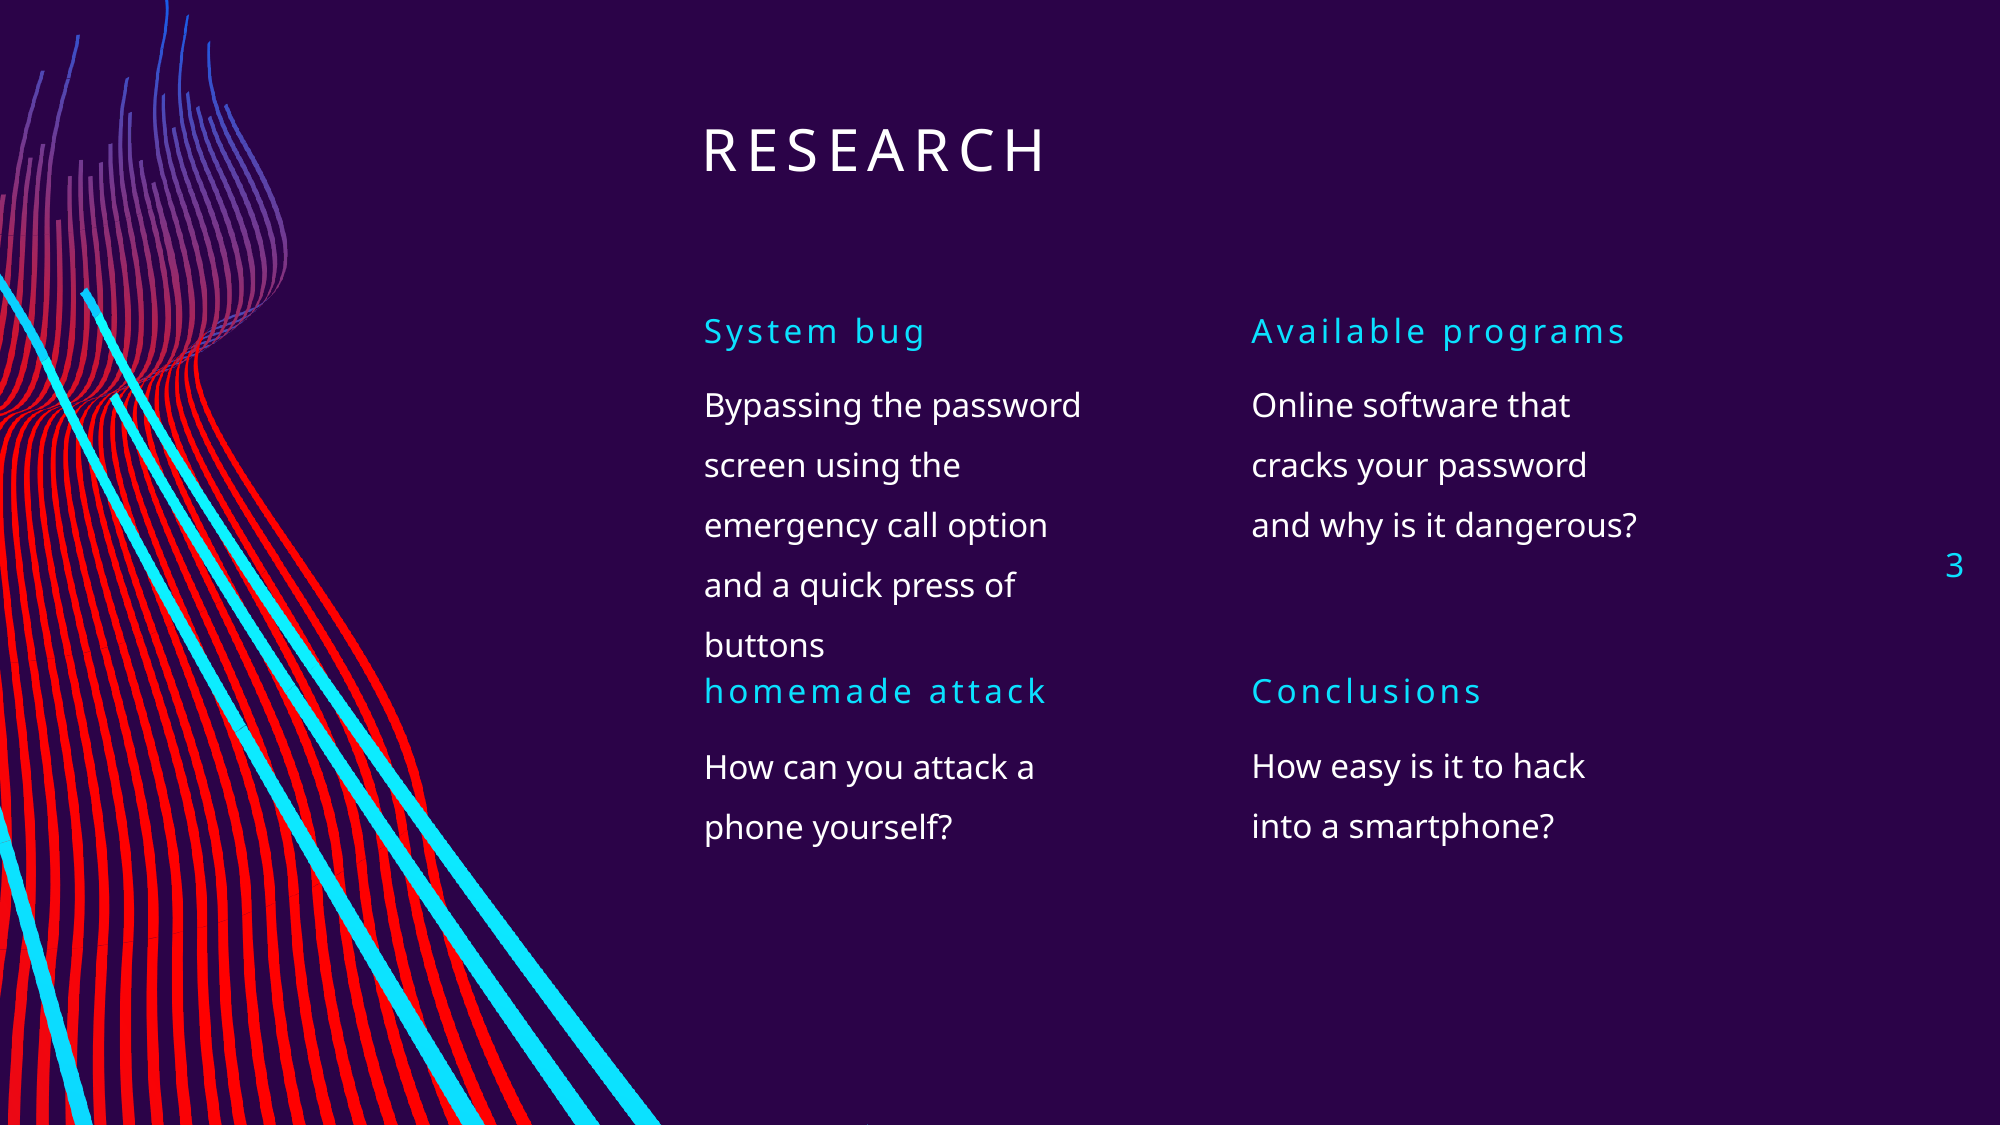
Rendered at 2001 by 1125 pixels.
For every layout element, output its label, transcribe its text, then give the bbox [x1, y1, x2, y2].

list System bug [688, 307, 1109, 357]
list homemade attack [688, 667, 1133, 728]
title research [686, 114, 1494, 224]
picture [0, 0, 2000, 1125]
list How easy is it to hack into a smartphone? [1236, 717, 1657, 930]
list Conclusions [1236, 667, 1657, 717]
list Online software that cracks your password and why is it dangerous? [1236, 357, 1657, 570]
list Bypassing the password screen using the emergency call option and a quick press of buttons [688, 357, 1109, 576]
slide_number 3 [1889, 519, 1980, 615]
list How can you attack a phone yourself? [688, 719, 1109, 938]
list Available programs [1236, 307, 1680, 368]
